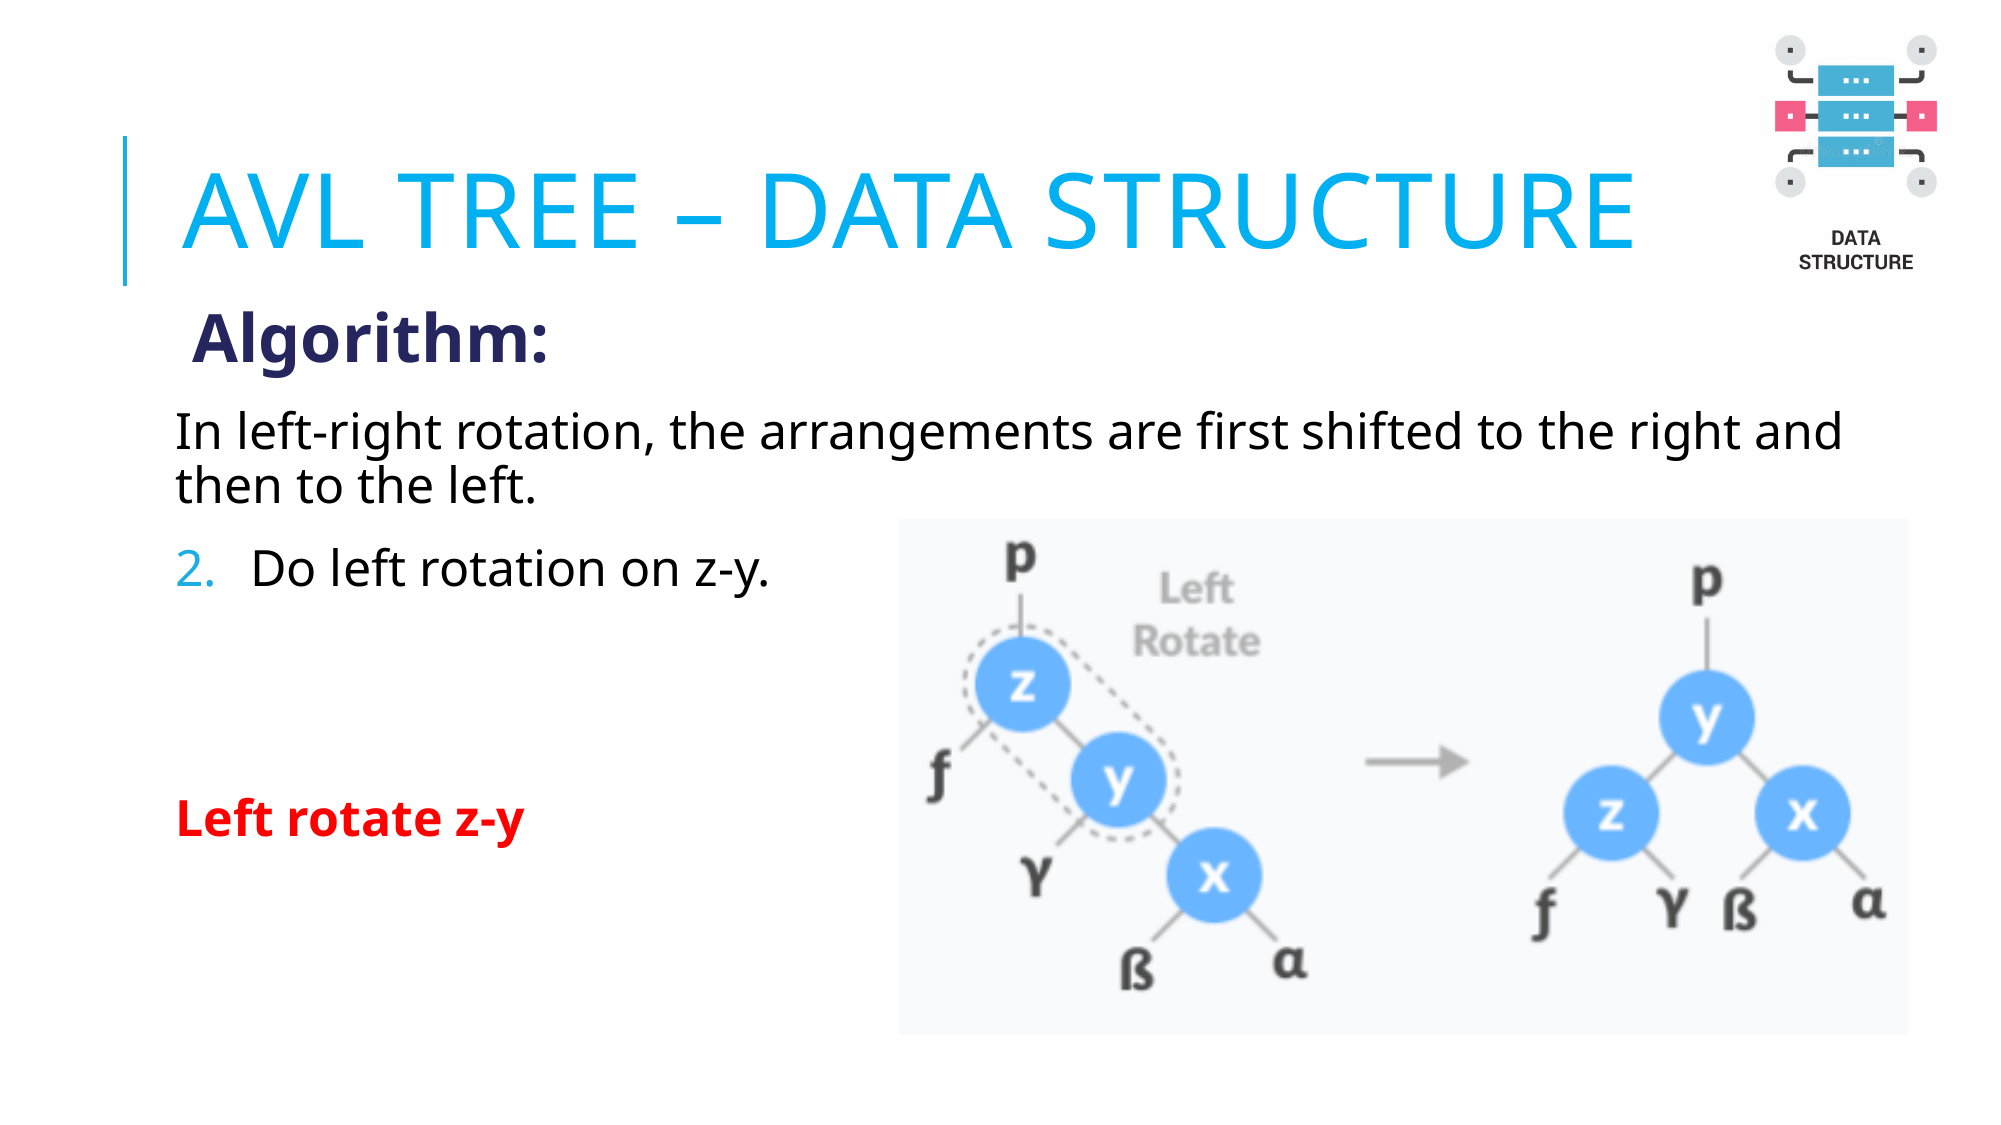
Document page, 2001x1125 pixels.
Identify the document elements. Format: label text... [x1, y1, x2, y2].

picture [898, 519, 1909, 1035]
title AVL TREE – DATA STRUCTURE [168, 96, 1763, 297]
list Algorithm: In left-right rotation, the arrangements are first shifted to the right and then to the left. Do left rotation on z-y. Left rotate z-y [168, 297, 1943, 1084]
picture [1712, 2, 2000, 291]
